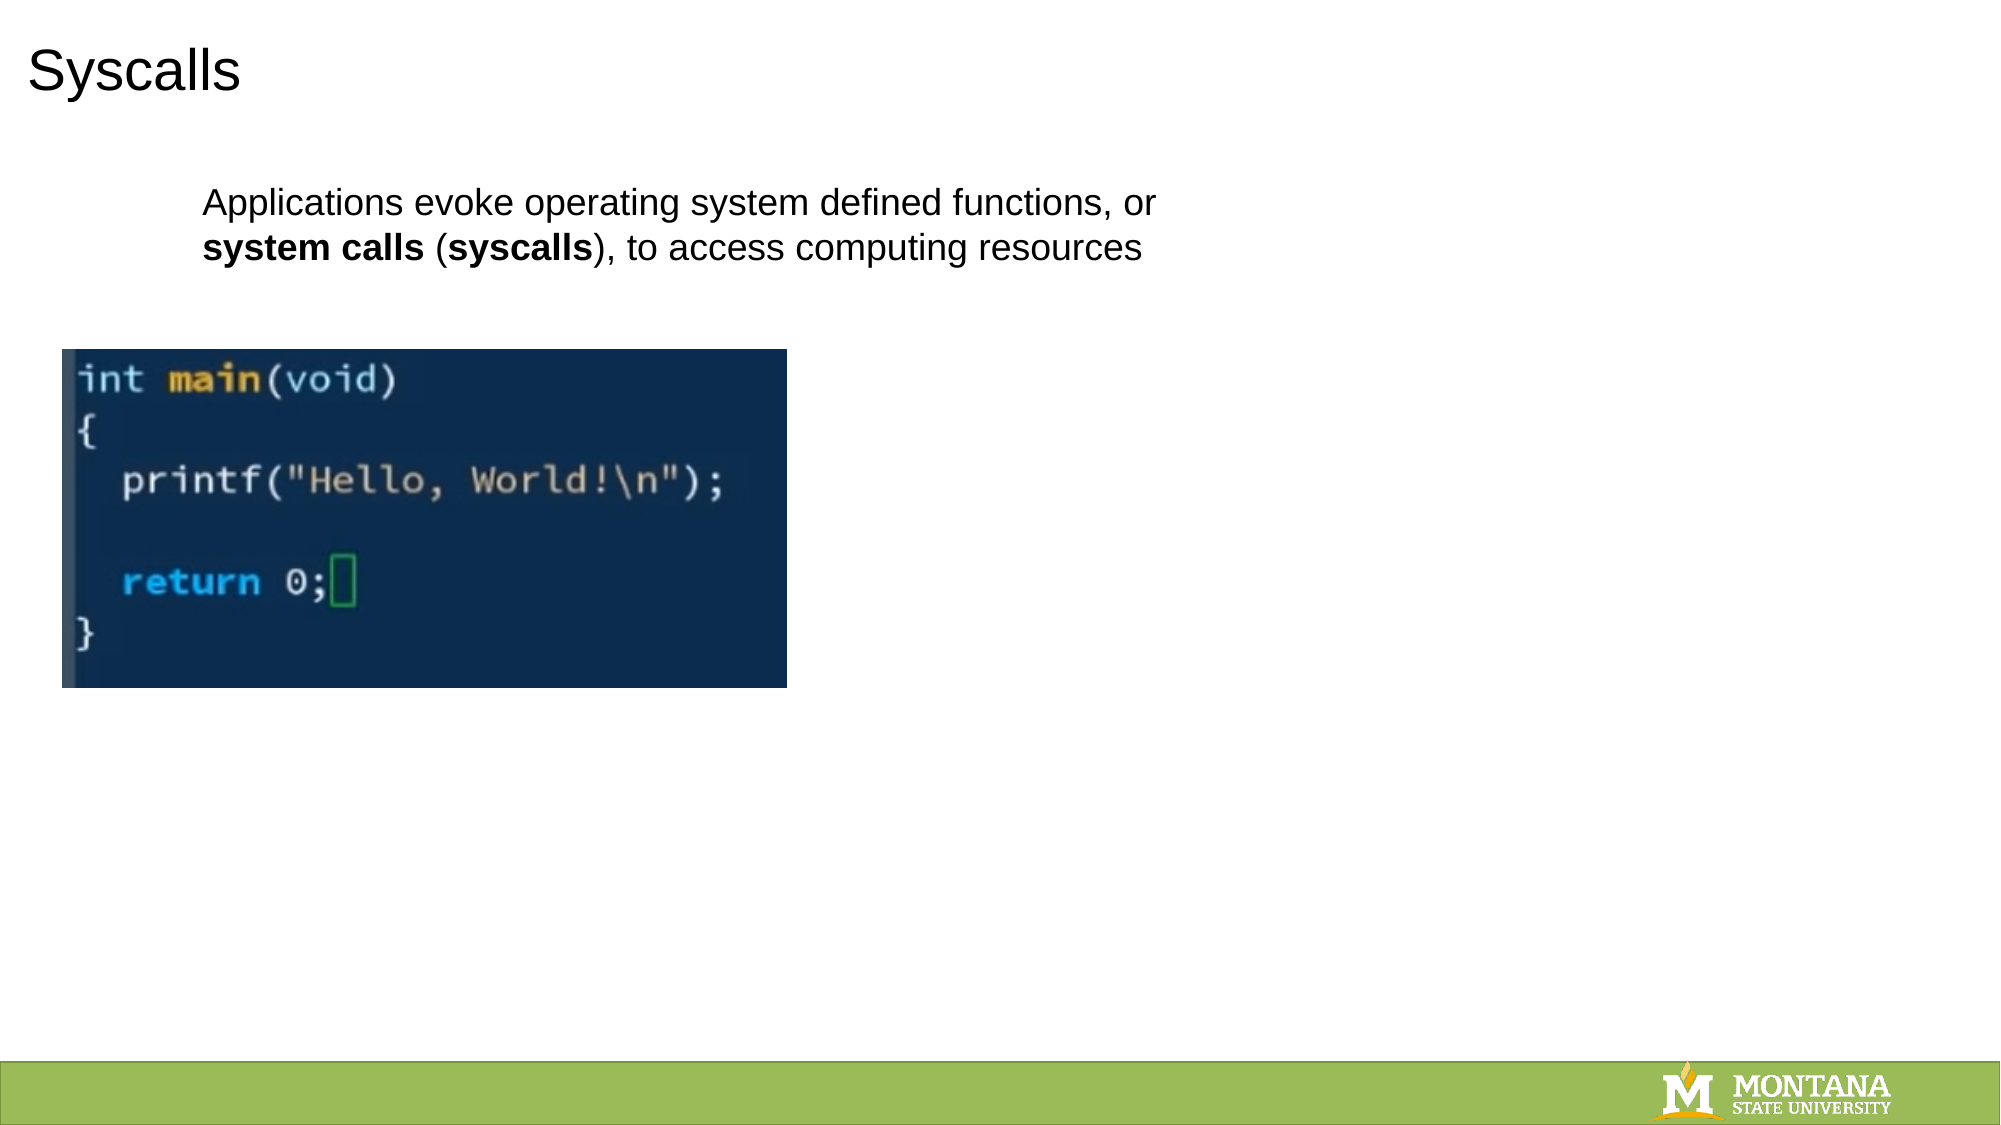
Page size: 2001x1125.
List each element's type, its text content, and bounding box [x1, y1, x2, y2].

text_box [0, 1060, 1647, 1125]
text_box Applications evoke operating system defined functions, or system calls (syscalls), to access computing resources [187, 170, 1188, 276]
picture [1649, 1060, 1892, 1122]
picture [62, 349, 787, 688]
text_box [1892, 1060, 2000, 1125]
text_box Syscalls [12, 24, 825, 110]
